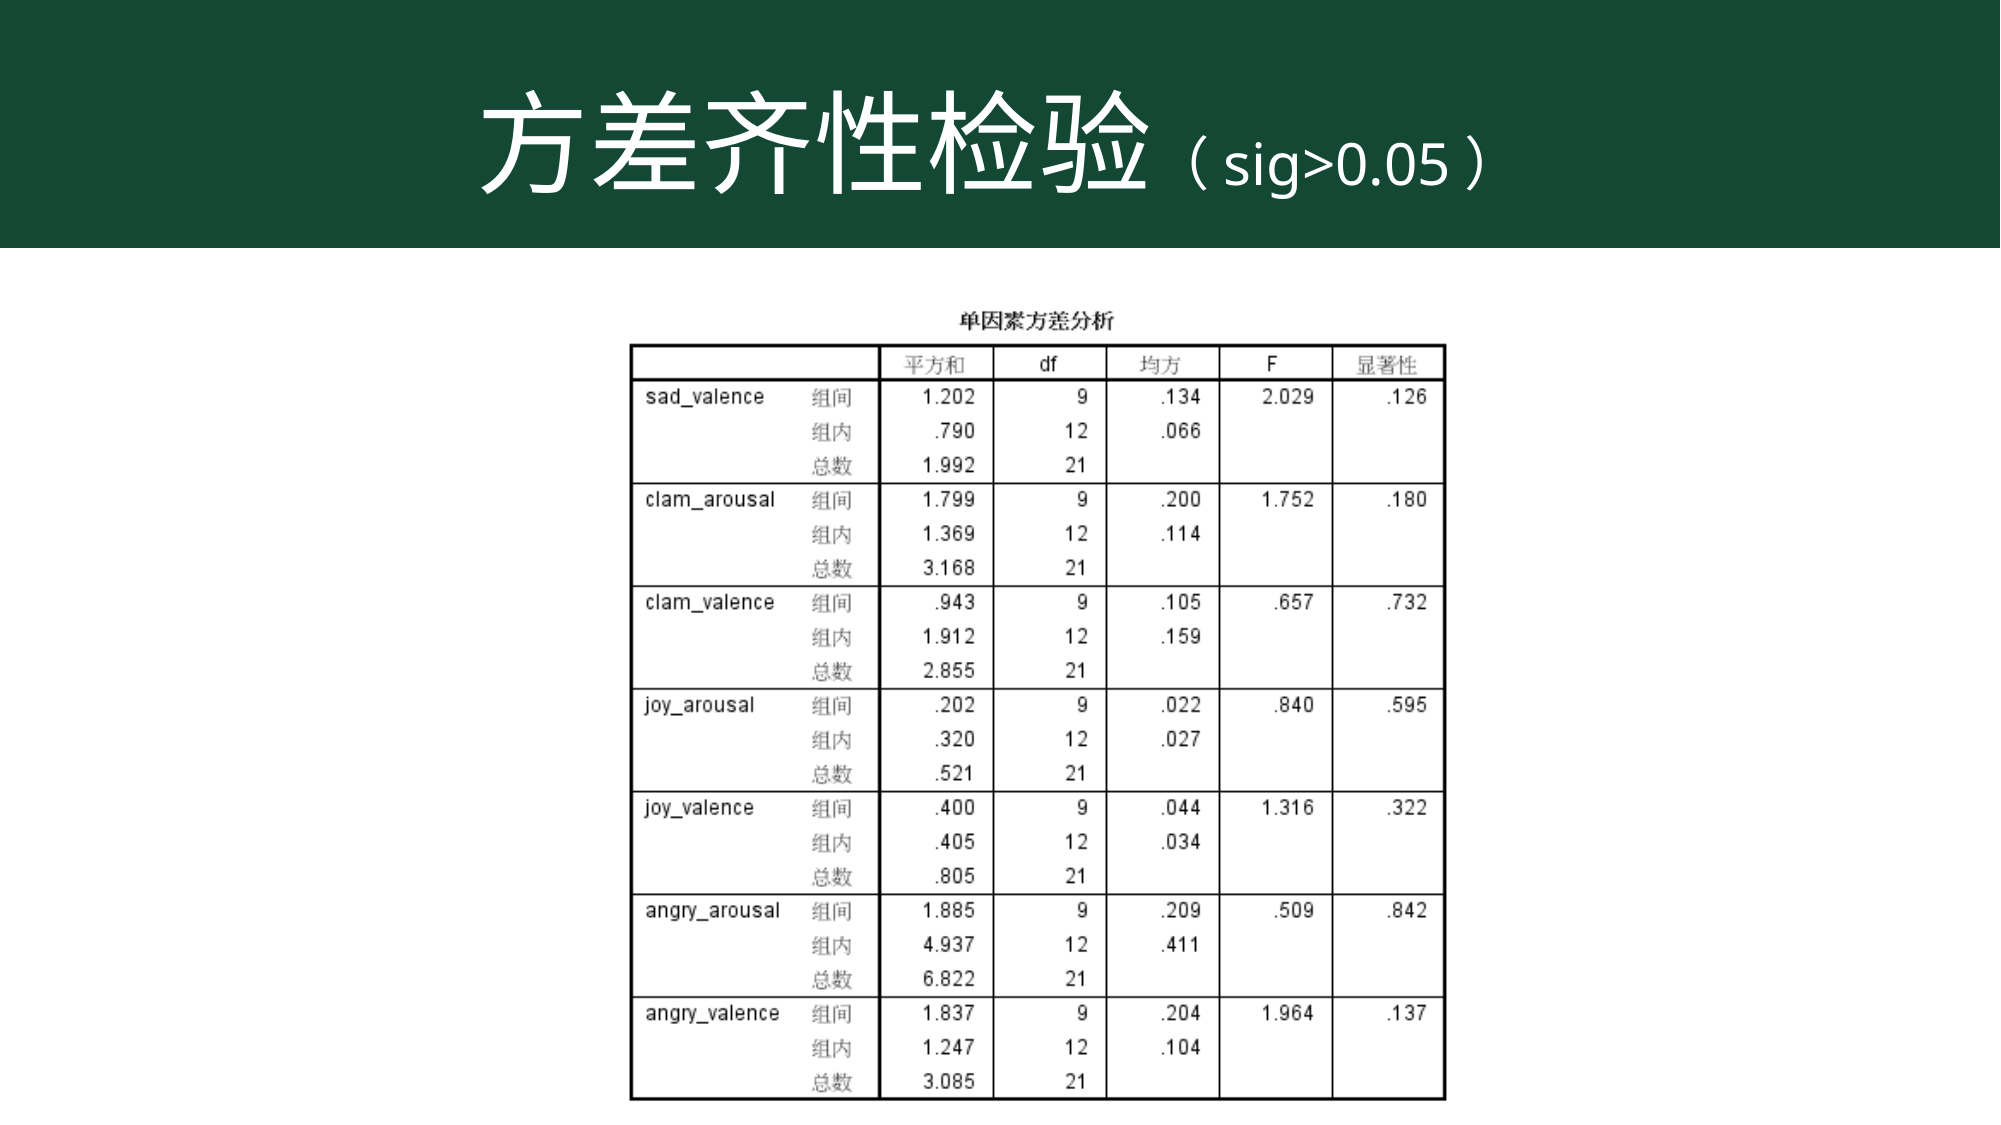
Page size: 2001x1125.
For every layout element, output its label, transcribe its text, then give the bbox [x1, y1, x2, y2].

text_box [0, 0, 2000, 248]
picture [606, 286, 1469, 1125]
text_box 方差齐性检验（sig>0.05） [461, 65, 1538, 216]
